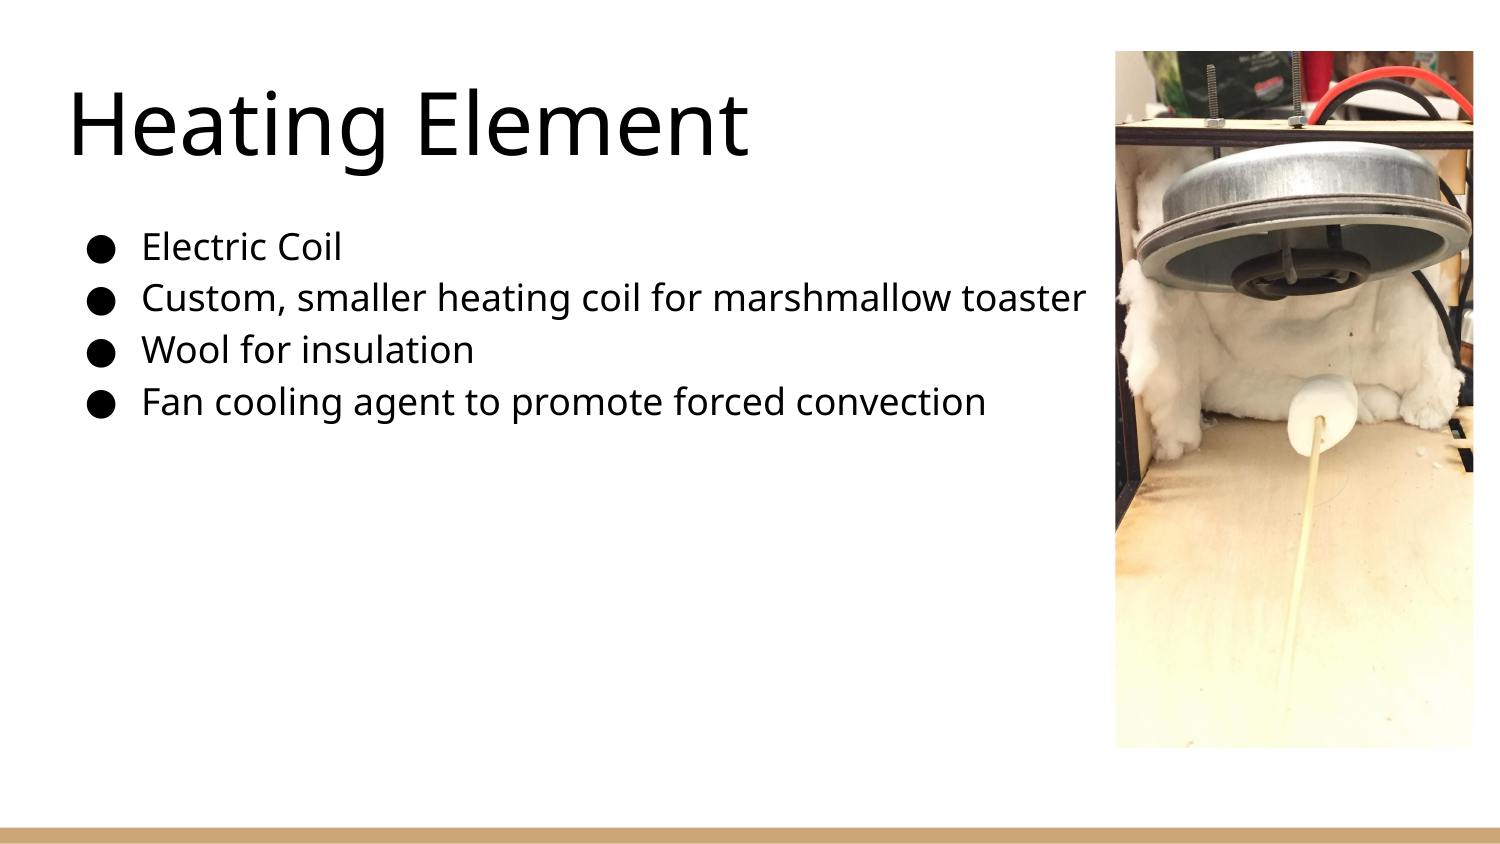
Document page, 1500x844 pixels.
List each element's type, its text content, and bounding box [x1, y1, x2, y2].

title Heating Element [51, 51, 1114, 189]
list Electric Coil Custom, smaller heating coil for marshmallow toaster Wool for insulation Fan cooling agent to promote forced convection [51, 200, 1111, 752]
picture [1115, 51, 1474, 749]
